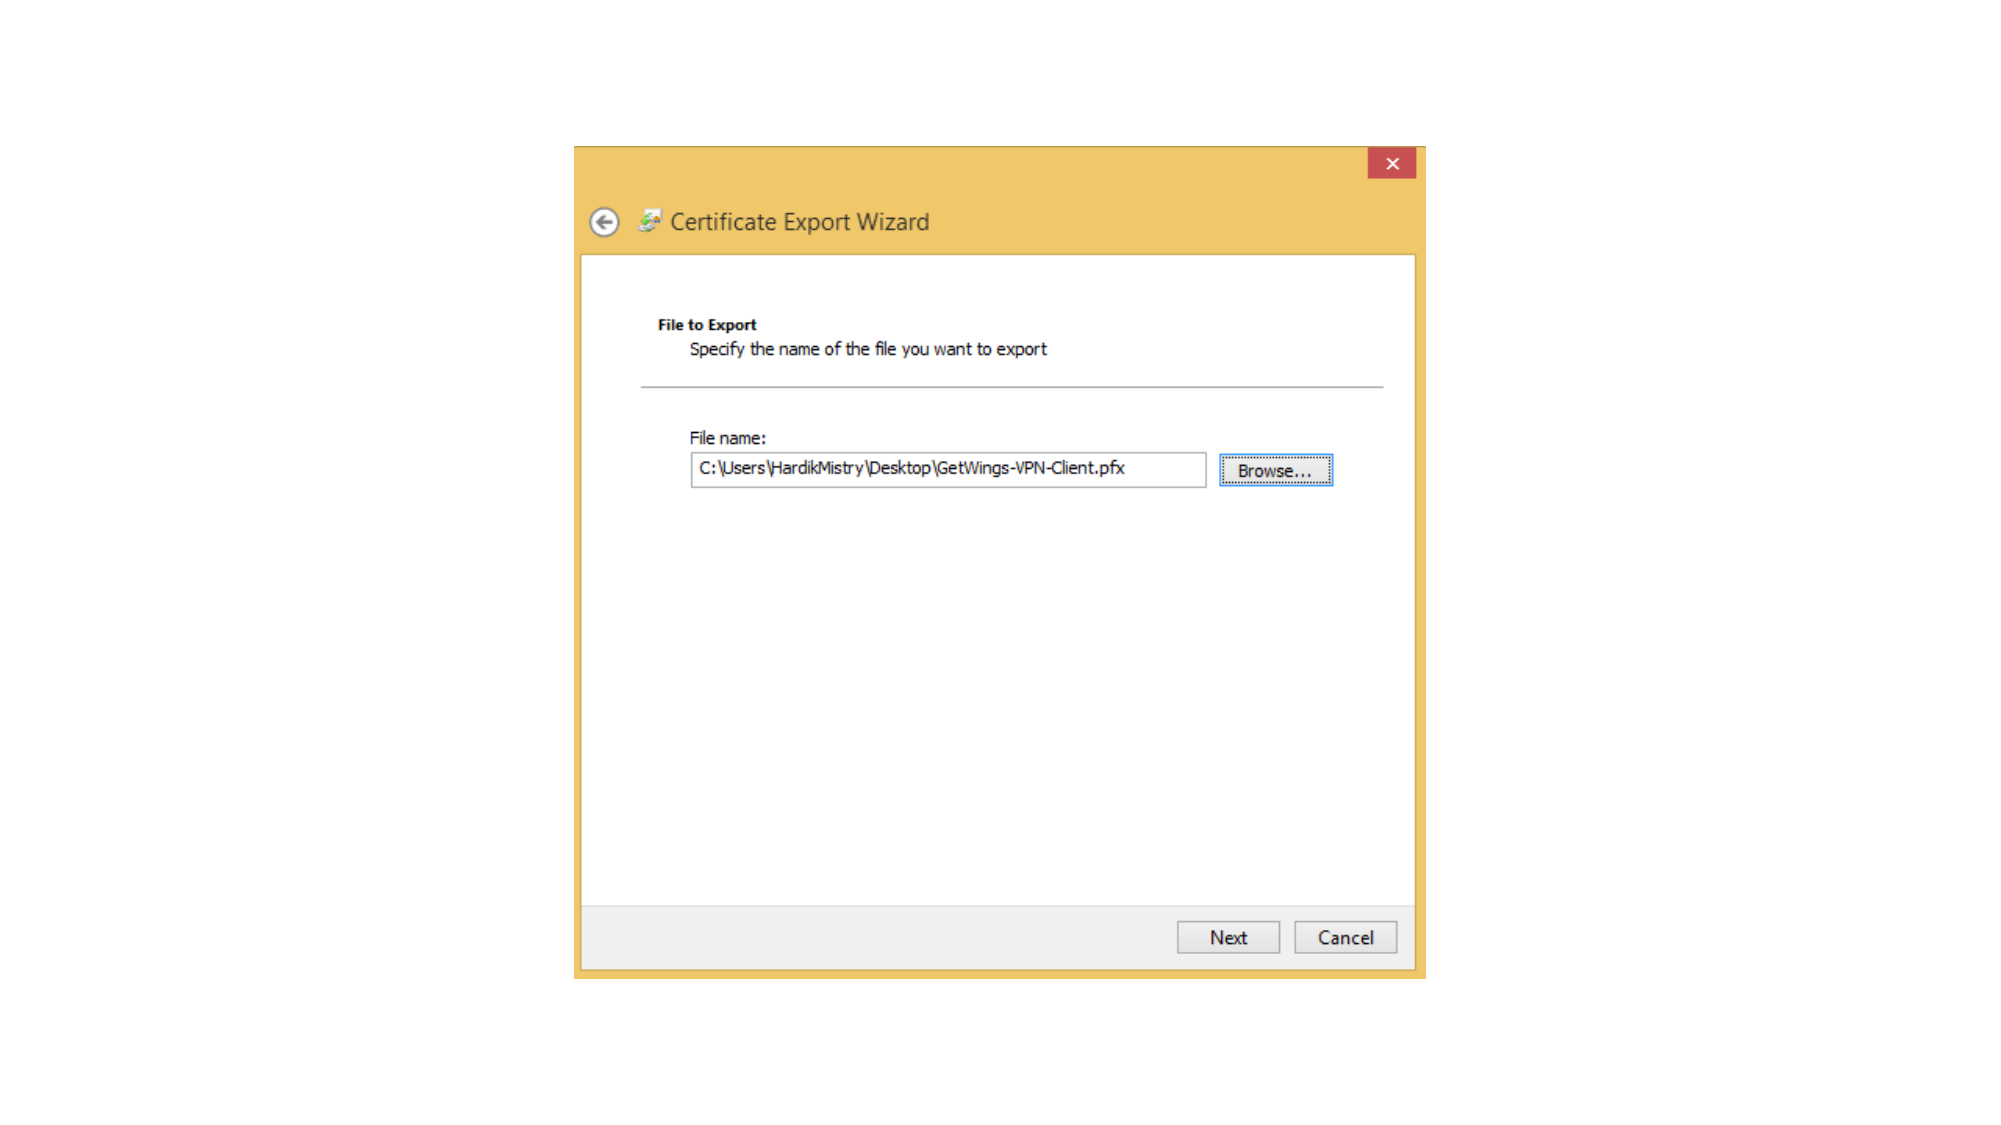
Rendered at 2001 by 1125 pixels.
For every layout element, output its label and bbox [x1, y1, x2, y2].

picture [573, 145, 1426, 980]
